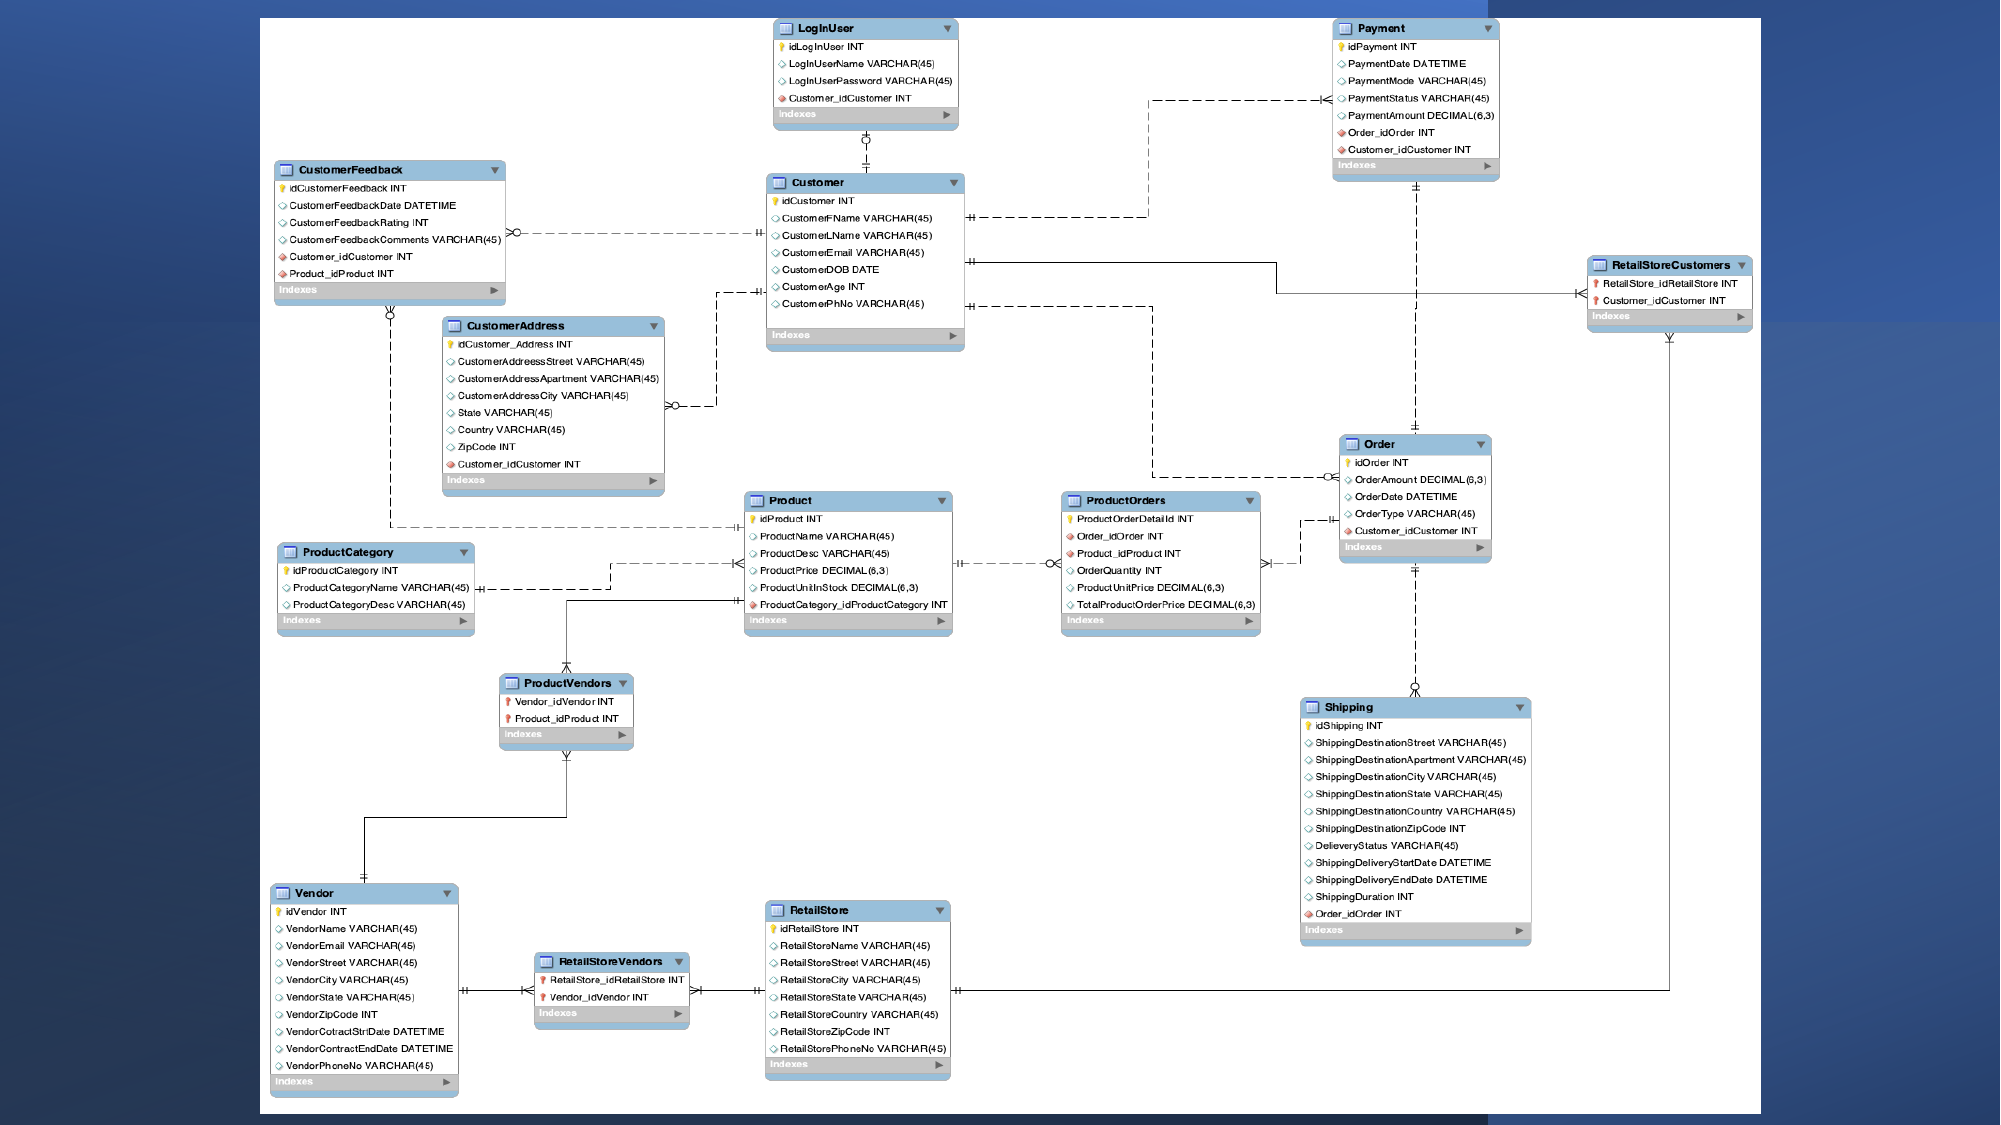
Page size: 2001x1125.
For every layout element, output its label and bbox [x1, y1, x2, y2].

text_box [0, 321, 2000, 1125]
text_box [1489, 0, 2000, 321]
list [260, 18, 1761, 1114]
text_box [0, 0, 1489, 321]
